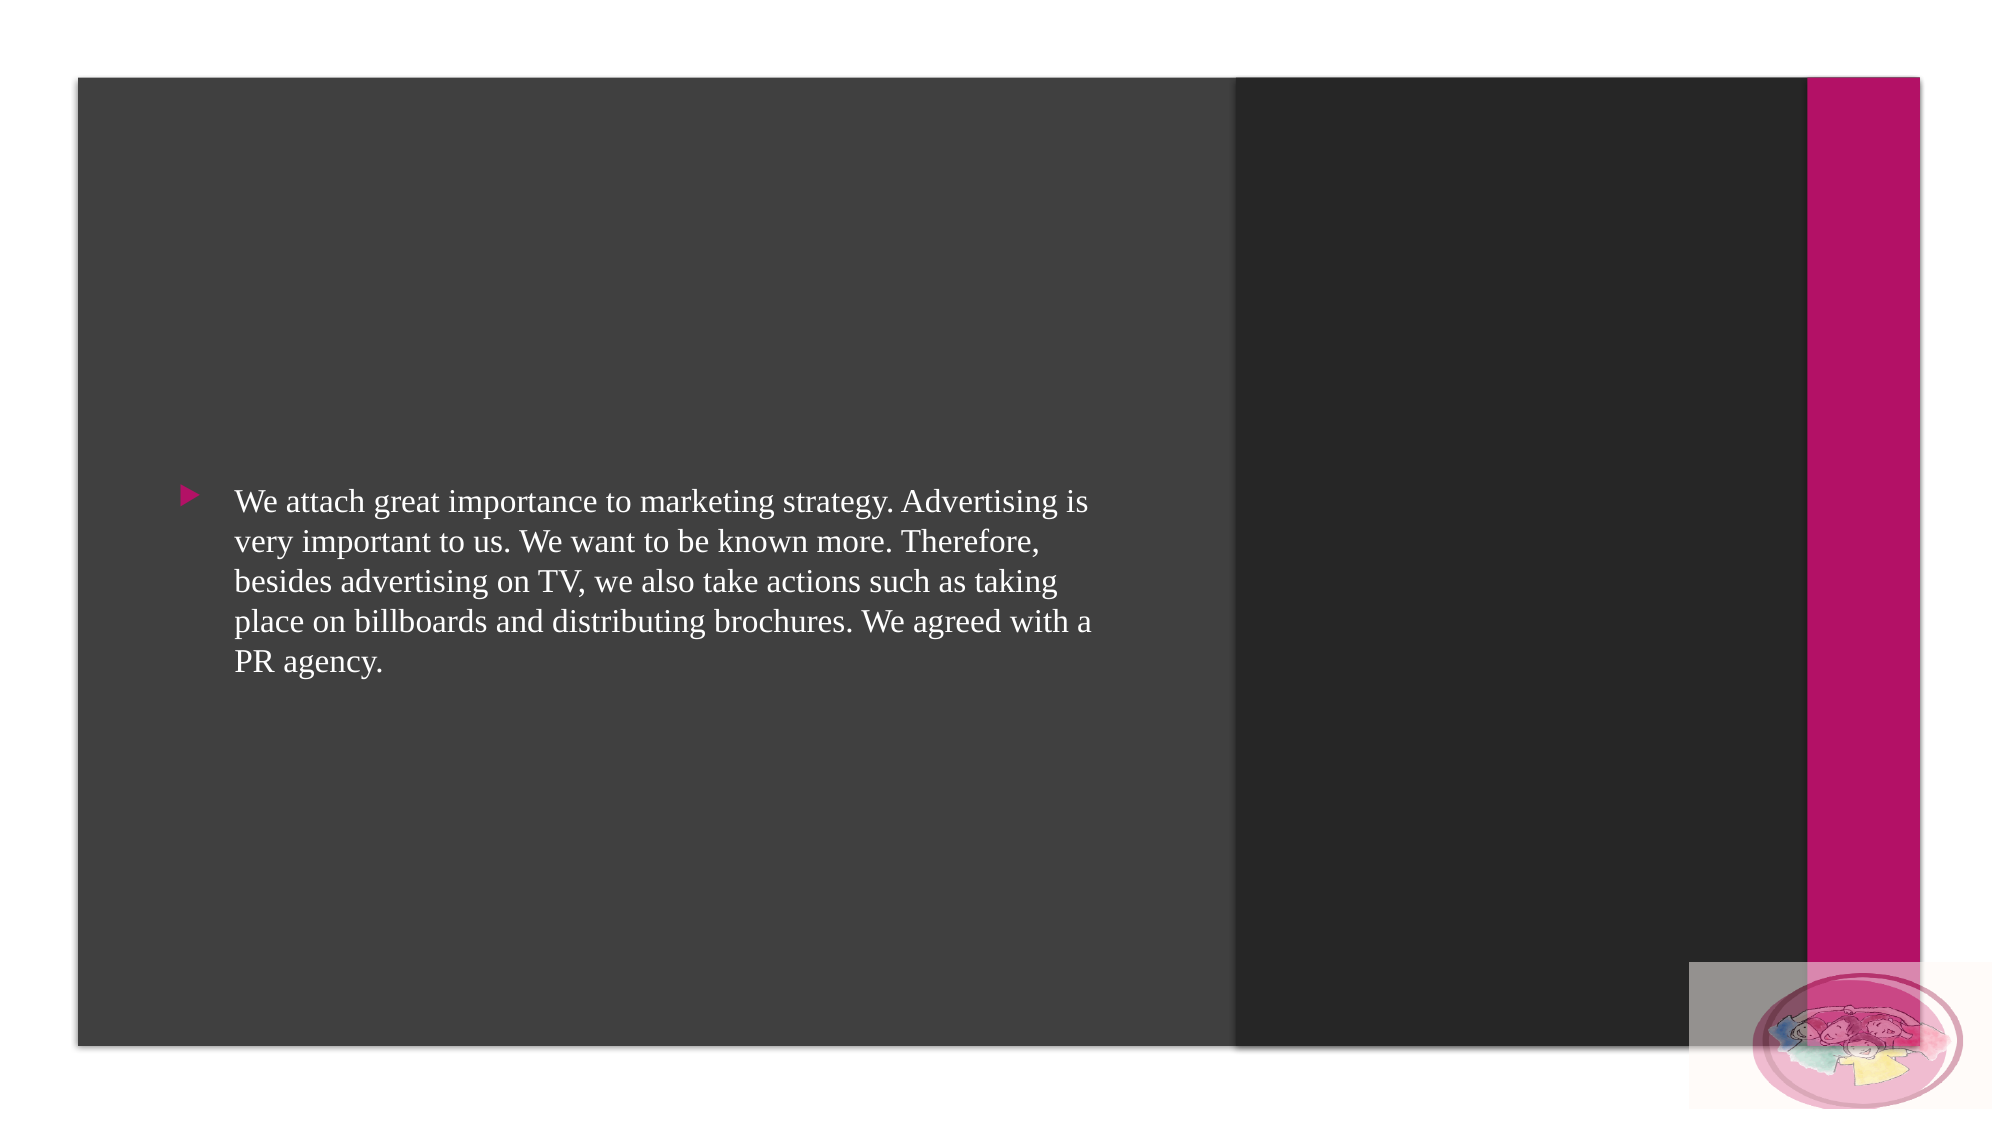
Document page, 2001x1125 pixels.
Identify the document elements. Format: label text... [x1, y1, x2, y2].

text_box [77, 77, 1233, 1047]
picture [1688, 962, 1992, 1109]
text_box [0, 0, 2000, 1125]
text_box [1807, 77, 1921, 960]
text_box [1235, 77, 1805, 1047]
list We attach great importance to marketing strategy. Advertising is very important to us. We want to be known more. Therefore, besides advertising on TV, we also take actions such as taking place on billboards and distributing brochures. We agreed with a PR agency. [163, 225, 1128, 933]
